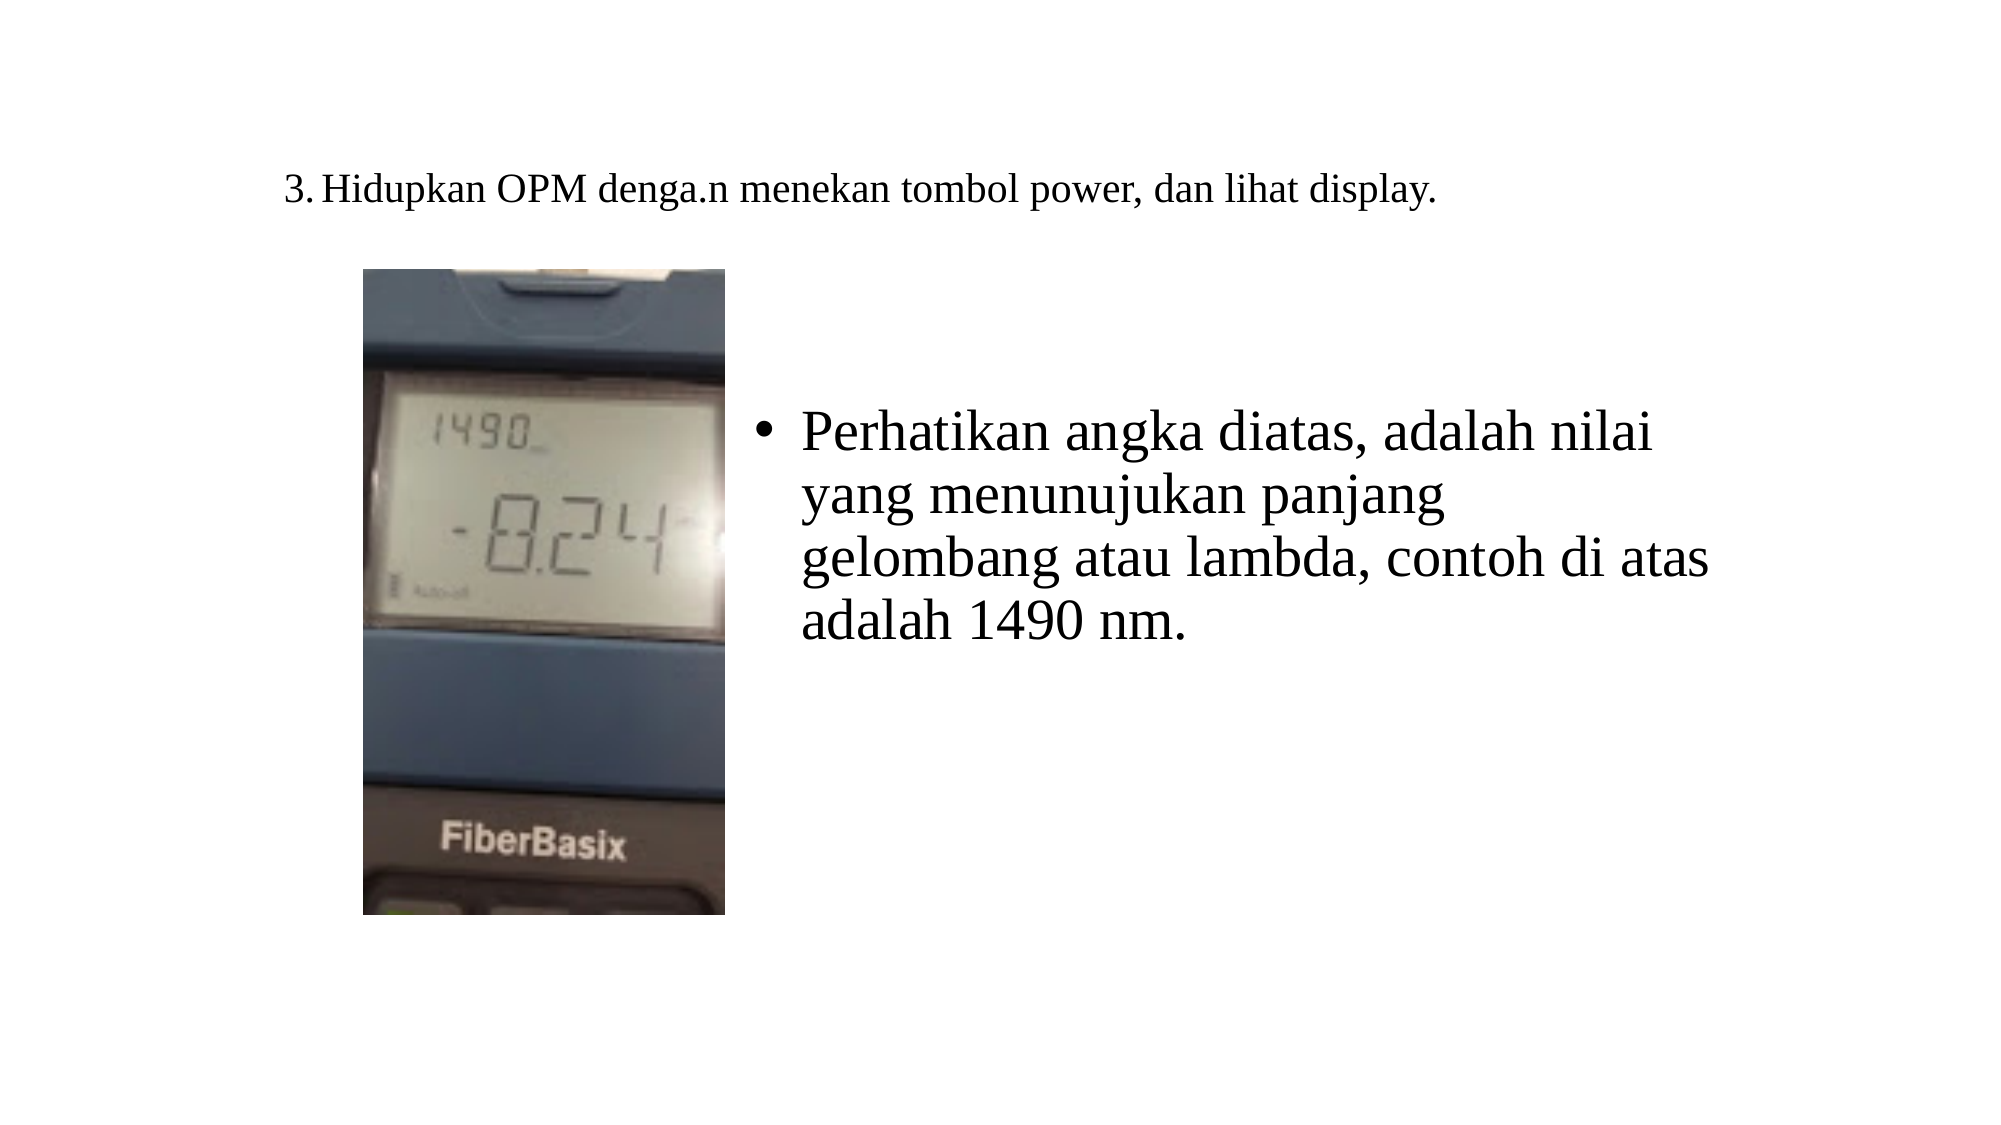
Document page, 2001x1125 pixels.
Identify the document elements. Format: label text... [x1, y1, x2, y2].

picture [363, 269, 725, 915]
list Hidupkan OPM denga.n menekan tombol power, dan lihat display. Perhatikan angka diatas, adalah nilai yang menunujukan panjang gelombang atau lambda, contoh di atas adalah 1490 nm. [268, 159, 1732, 938]
